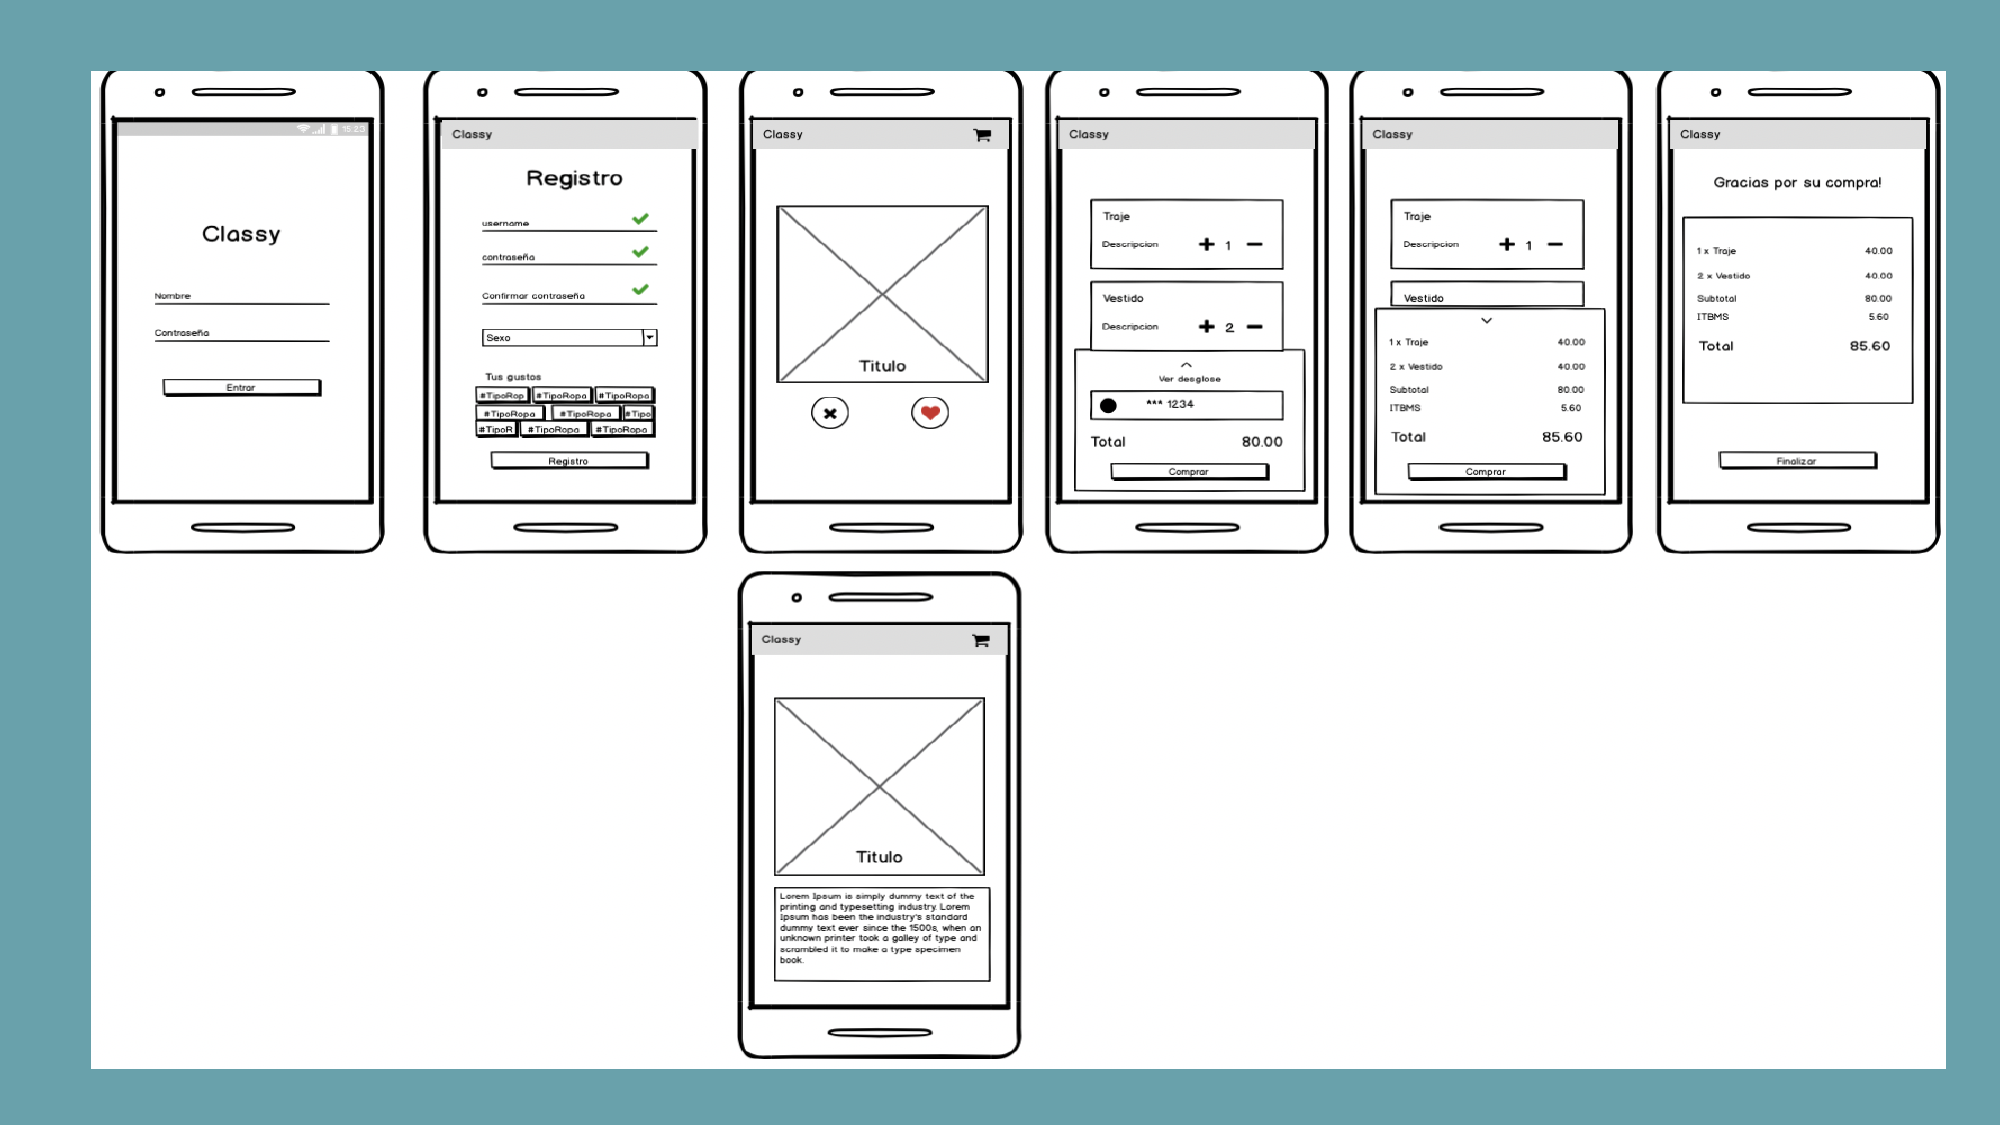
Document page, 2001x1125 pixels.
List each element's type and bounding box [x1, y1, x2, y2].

picture [91, 71, 1946, 1069]
